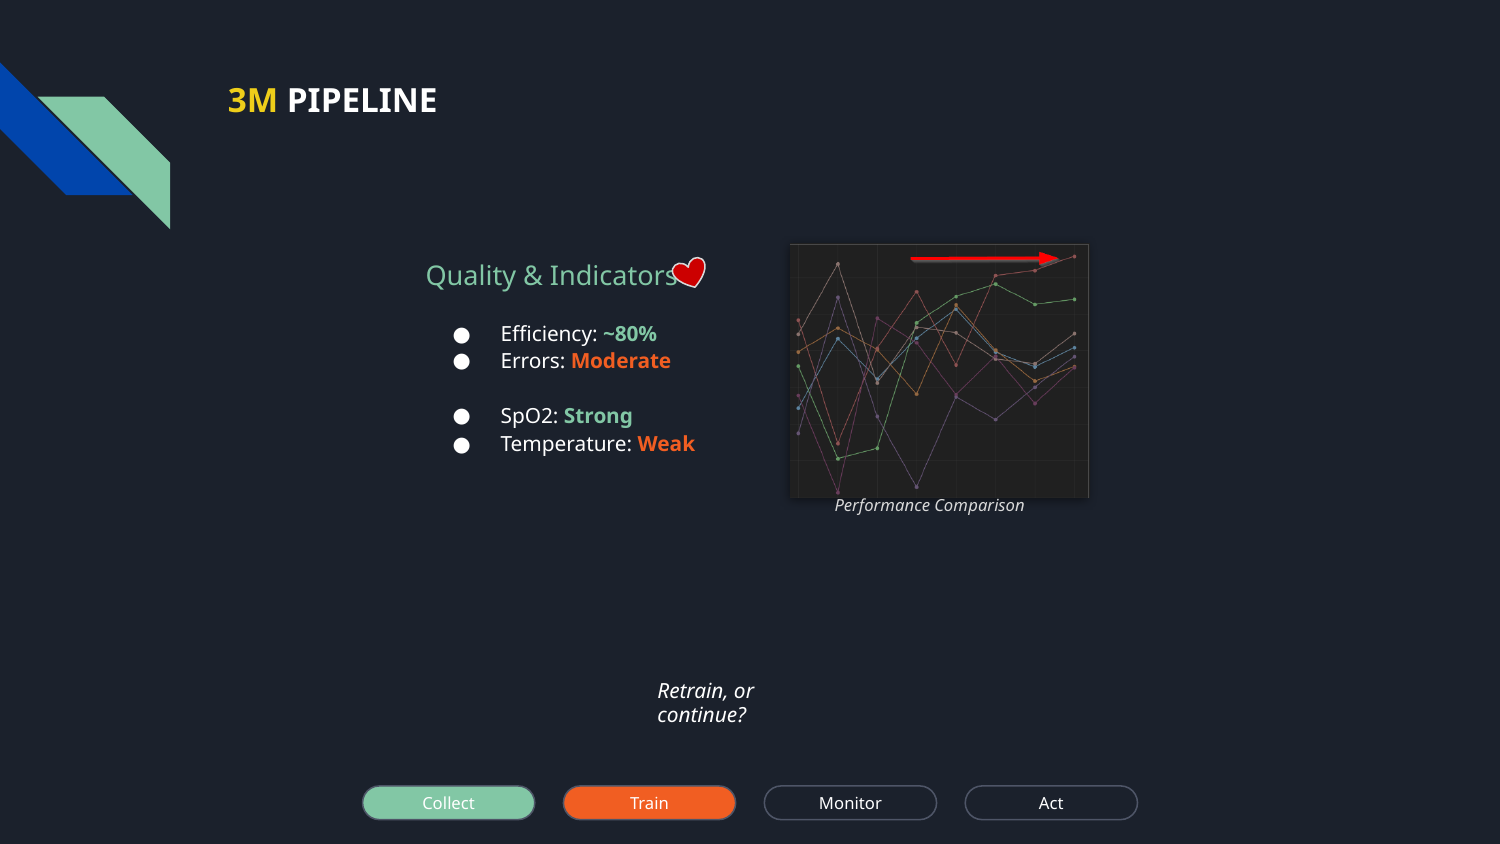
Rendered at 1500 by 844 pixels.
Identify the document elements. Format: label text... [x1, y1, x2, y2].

text_box Retrain, or continue? [642, 662, 858, 743]
text_box Performance Comparison [819, 506, 1060, 525]
text_box Act [965, 785, 1138, 820]
subtitle Efficiency: ~80% Errors: Moderate SpO2: Strong Temperature: Weak [410, 304, 723, 494]
picture [789, 242, 1090, 498]
text_box Monitor [764, 785, 937, 820]
text_box Train [563, 785, 736, 820]
text_box Collect [362, 785, 535, 820]
text_box Quality & Indicators [410, 243, 722, 304]
text_box [672, 257, 705, 288]
title 3M PIPELINE [212, 64, 1368, 215]
